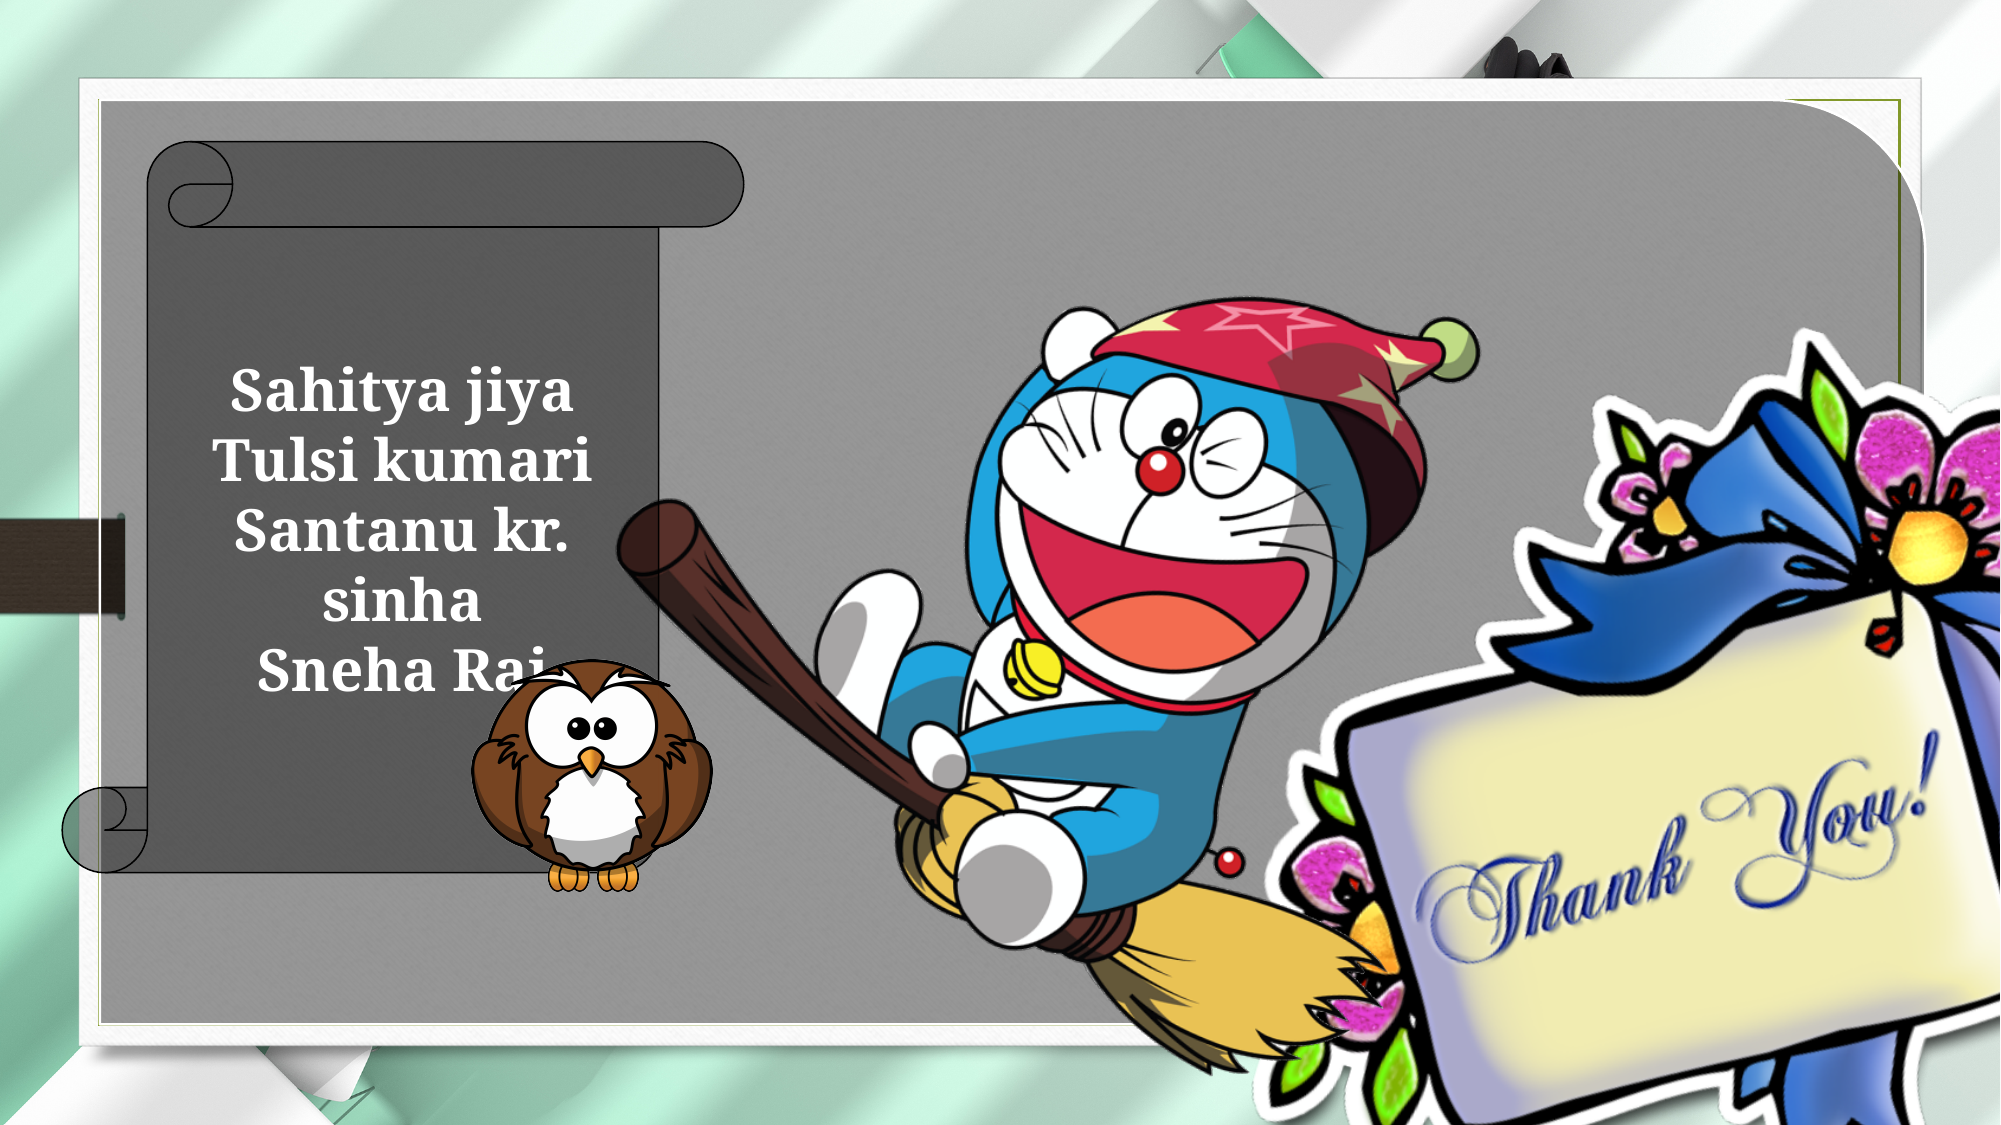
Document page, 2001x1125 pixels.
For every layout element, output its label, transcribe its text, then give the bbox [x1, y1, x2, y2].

picture [0, 0, 2001, 1125]
text_box [98, 720, 741, 1026]
text_box Sahitya jiya Tulsi kumari Santanu kr. sinha Sneha Raj [61, 140, 745, 874]
text_box [1320, 98, 1927, 317]
text_box [98, 98, 1204, 787]
